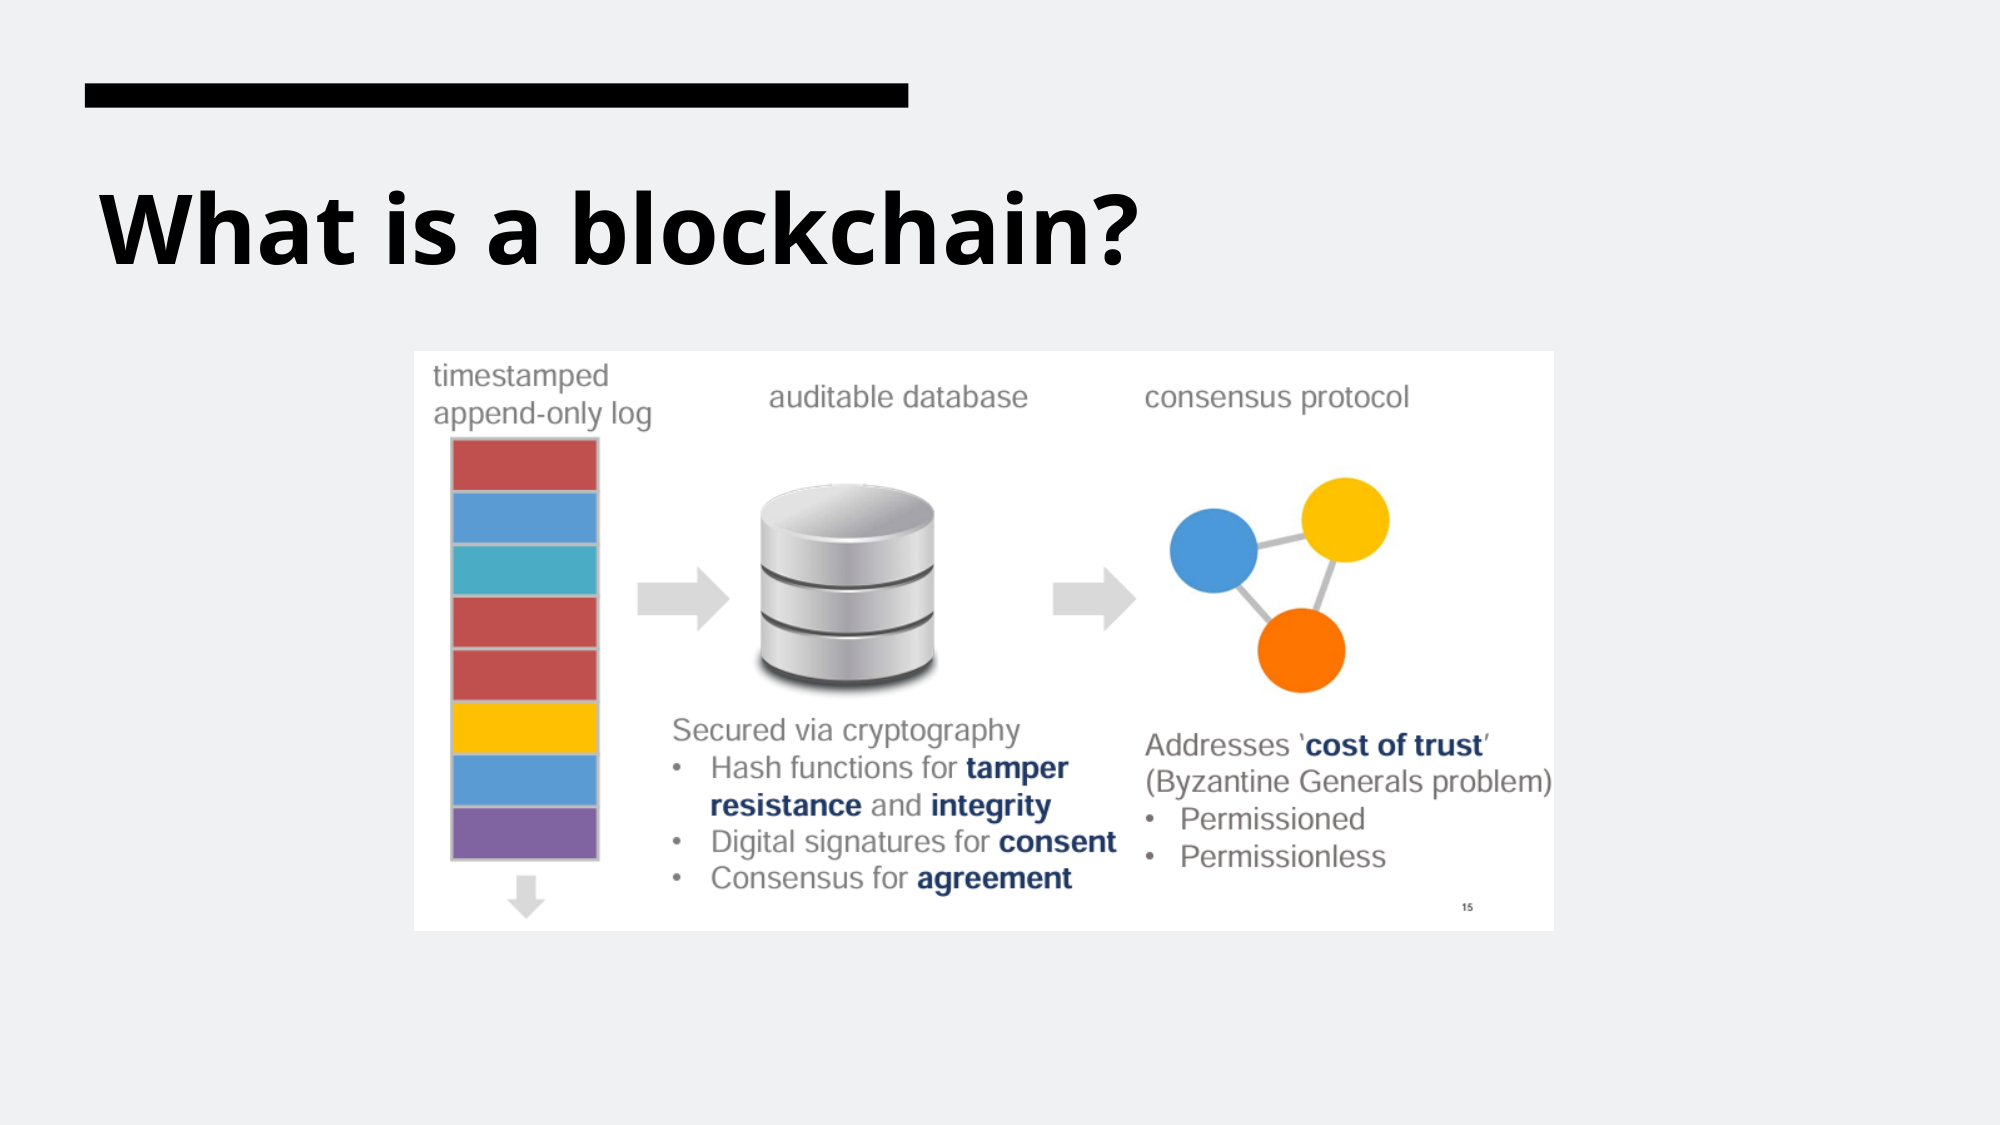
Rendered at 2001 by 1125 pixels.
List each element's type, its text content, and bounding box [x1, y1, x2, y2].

title What is a blockchain? [84, 160, 1602, 292]
picture [414, 351, 1554, 931]
